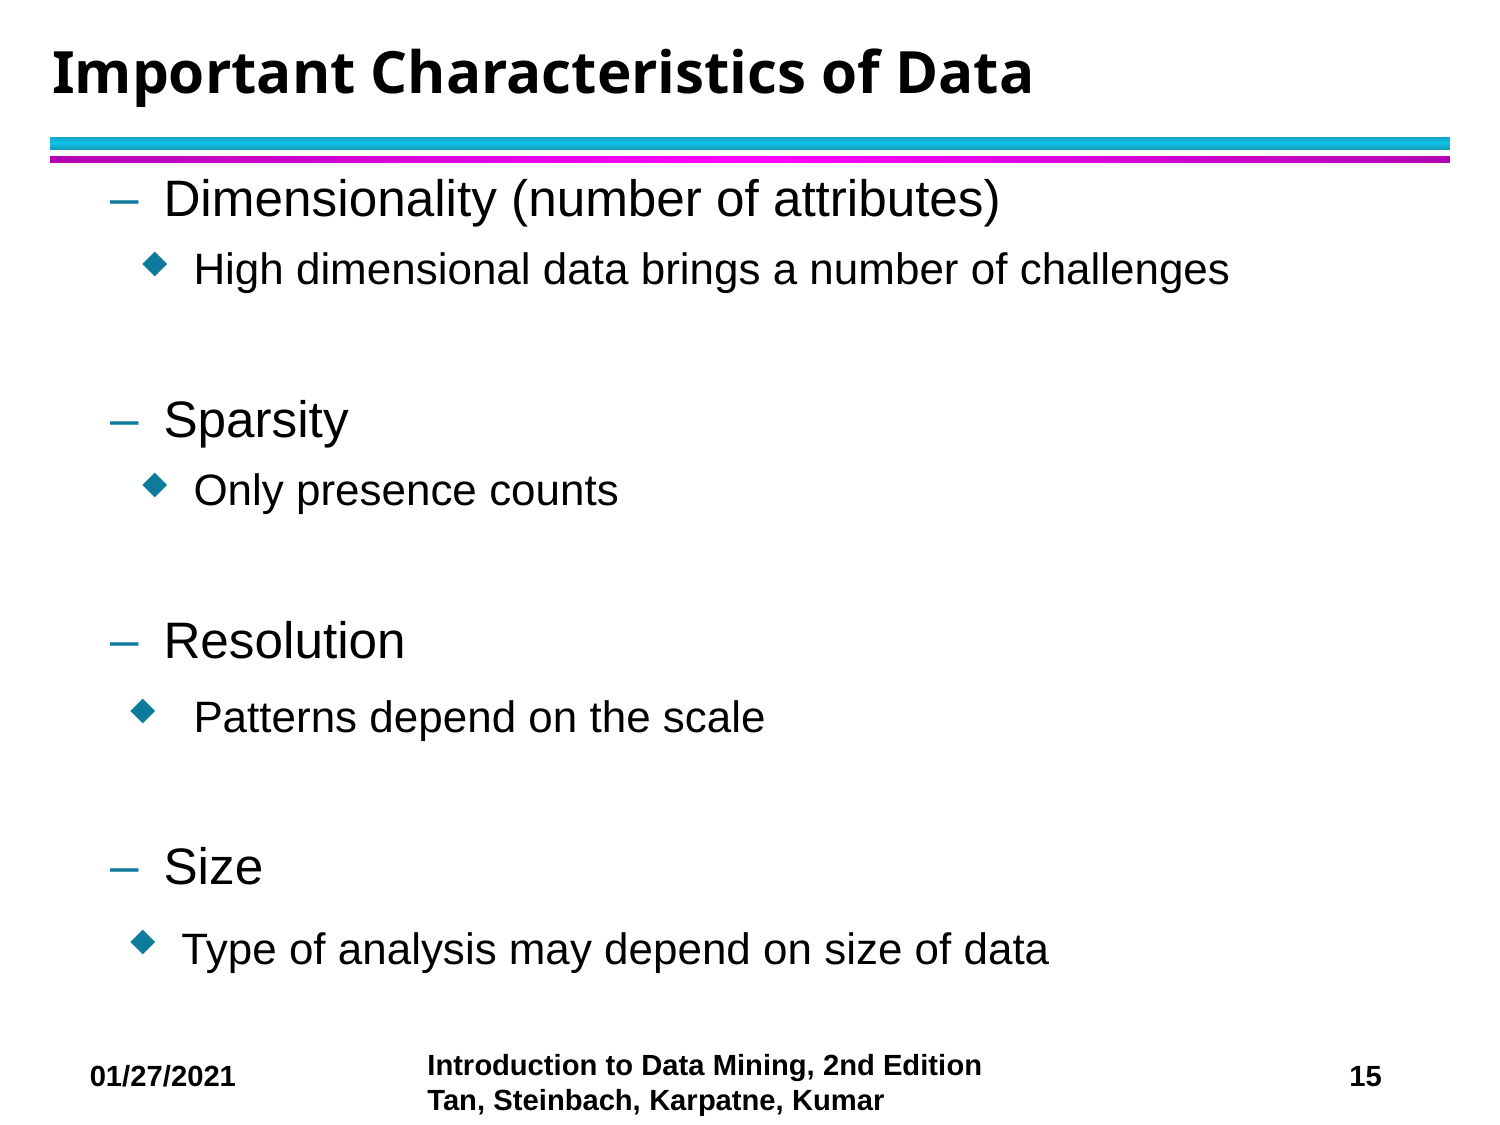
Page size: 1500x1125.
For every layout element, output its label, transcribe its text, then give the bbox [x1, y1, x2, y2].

title Important Characteristics of Data [37, 0, 1446, 113]
list Dimensionality (number of attributes) High dimensional data brings a number of challenges Sparsity Only presence counts Resolution Patterns depend on the scale Size Type of analysis may depend on size of data [23, 162, 1402, 988]
